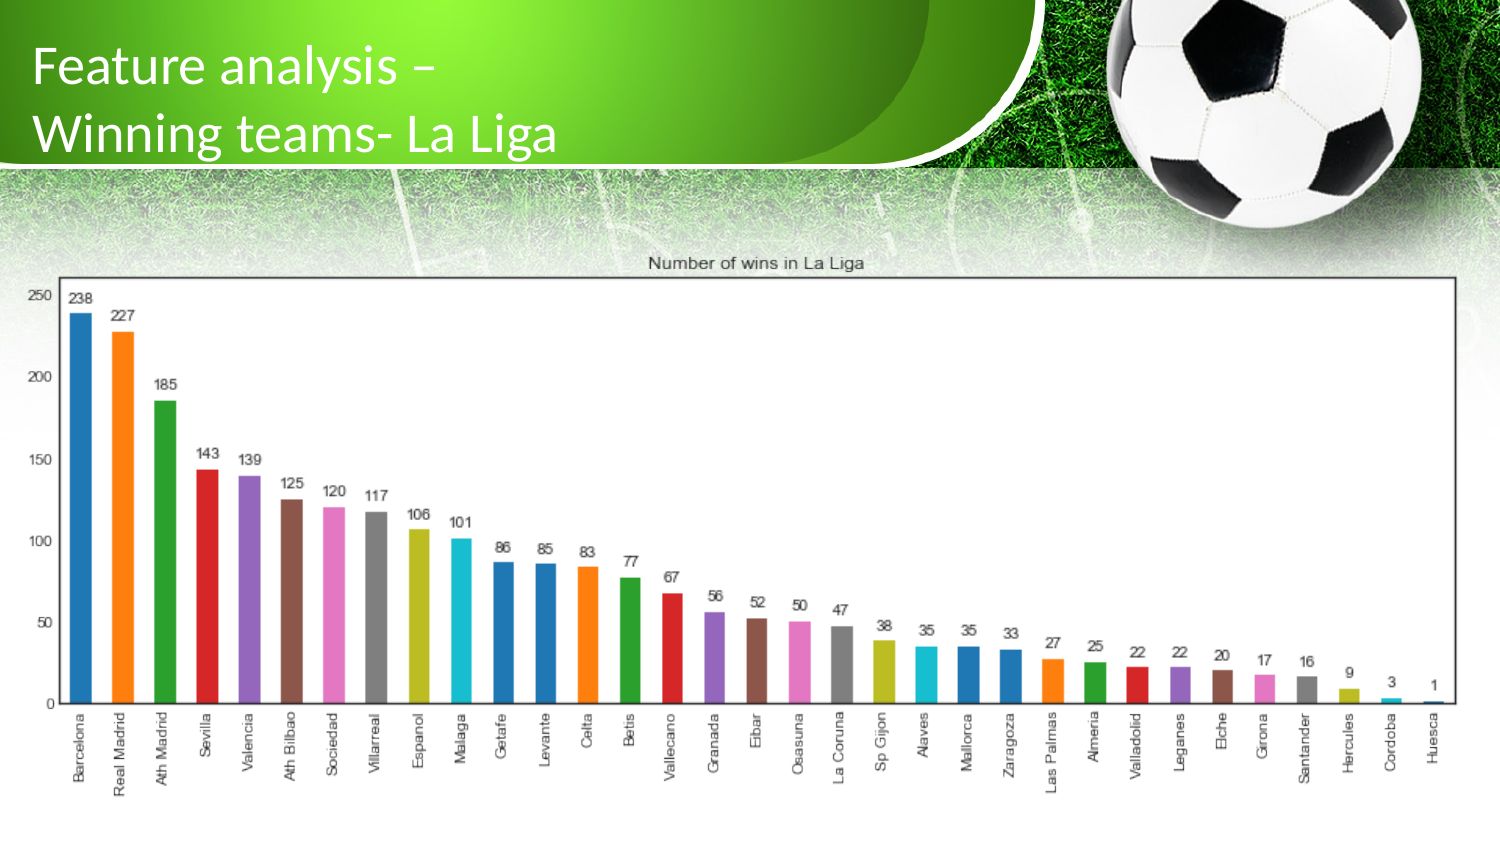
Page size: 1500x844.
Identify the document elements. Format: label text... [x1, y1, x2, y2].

picture [0, 0, 1500, 844]
title Feature analysis – Winning teams- La Liga [17, 21, 1346, 172]
